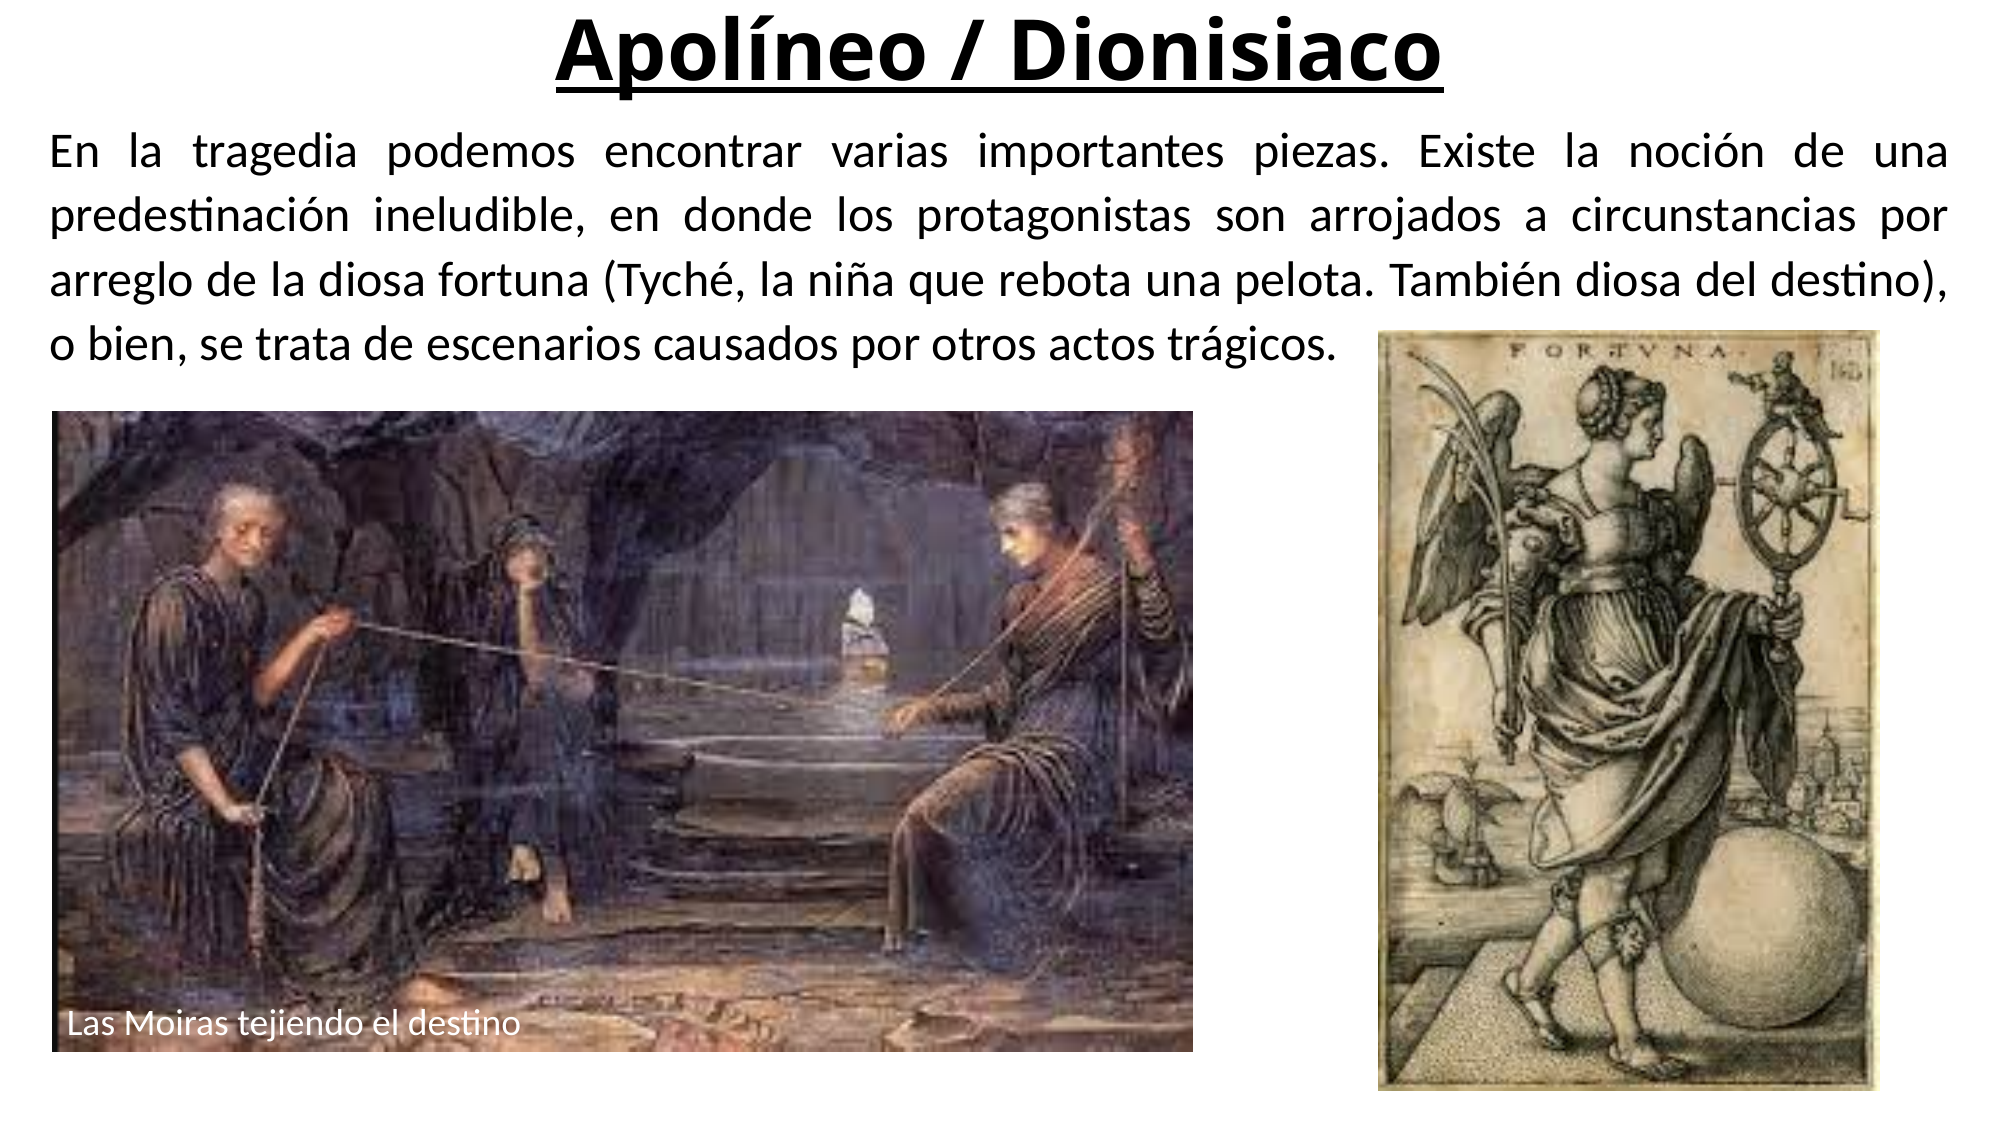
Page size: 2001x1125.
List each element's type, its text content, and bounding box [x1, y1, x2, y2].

picture [1378, 329, 1880, 1091]
title Apolíneo / Dionisiaco [0, 0, 2000, 107]
picture [52, 411, 1193, 1052]
text_box En la tragedia podemos encontrar varias importantes piezas. Existe la noción de una predestinación ineludible, en donde los protagonistas son arrojados a circunstancias por arreglo de la diosa fortuna (Tyché, la niña que rebota una pelota. También diosa del destino), o bien, se trata de escenarios causados por otros actos trágicos. [34, 106, 1966, 459]
